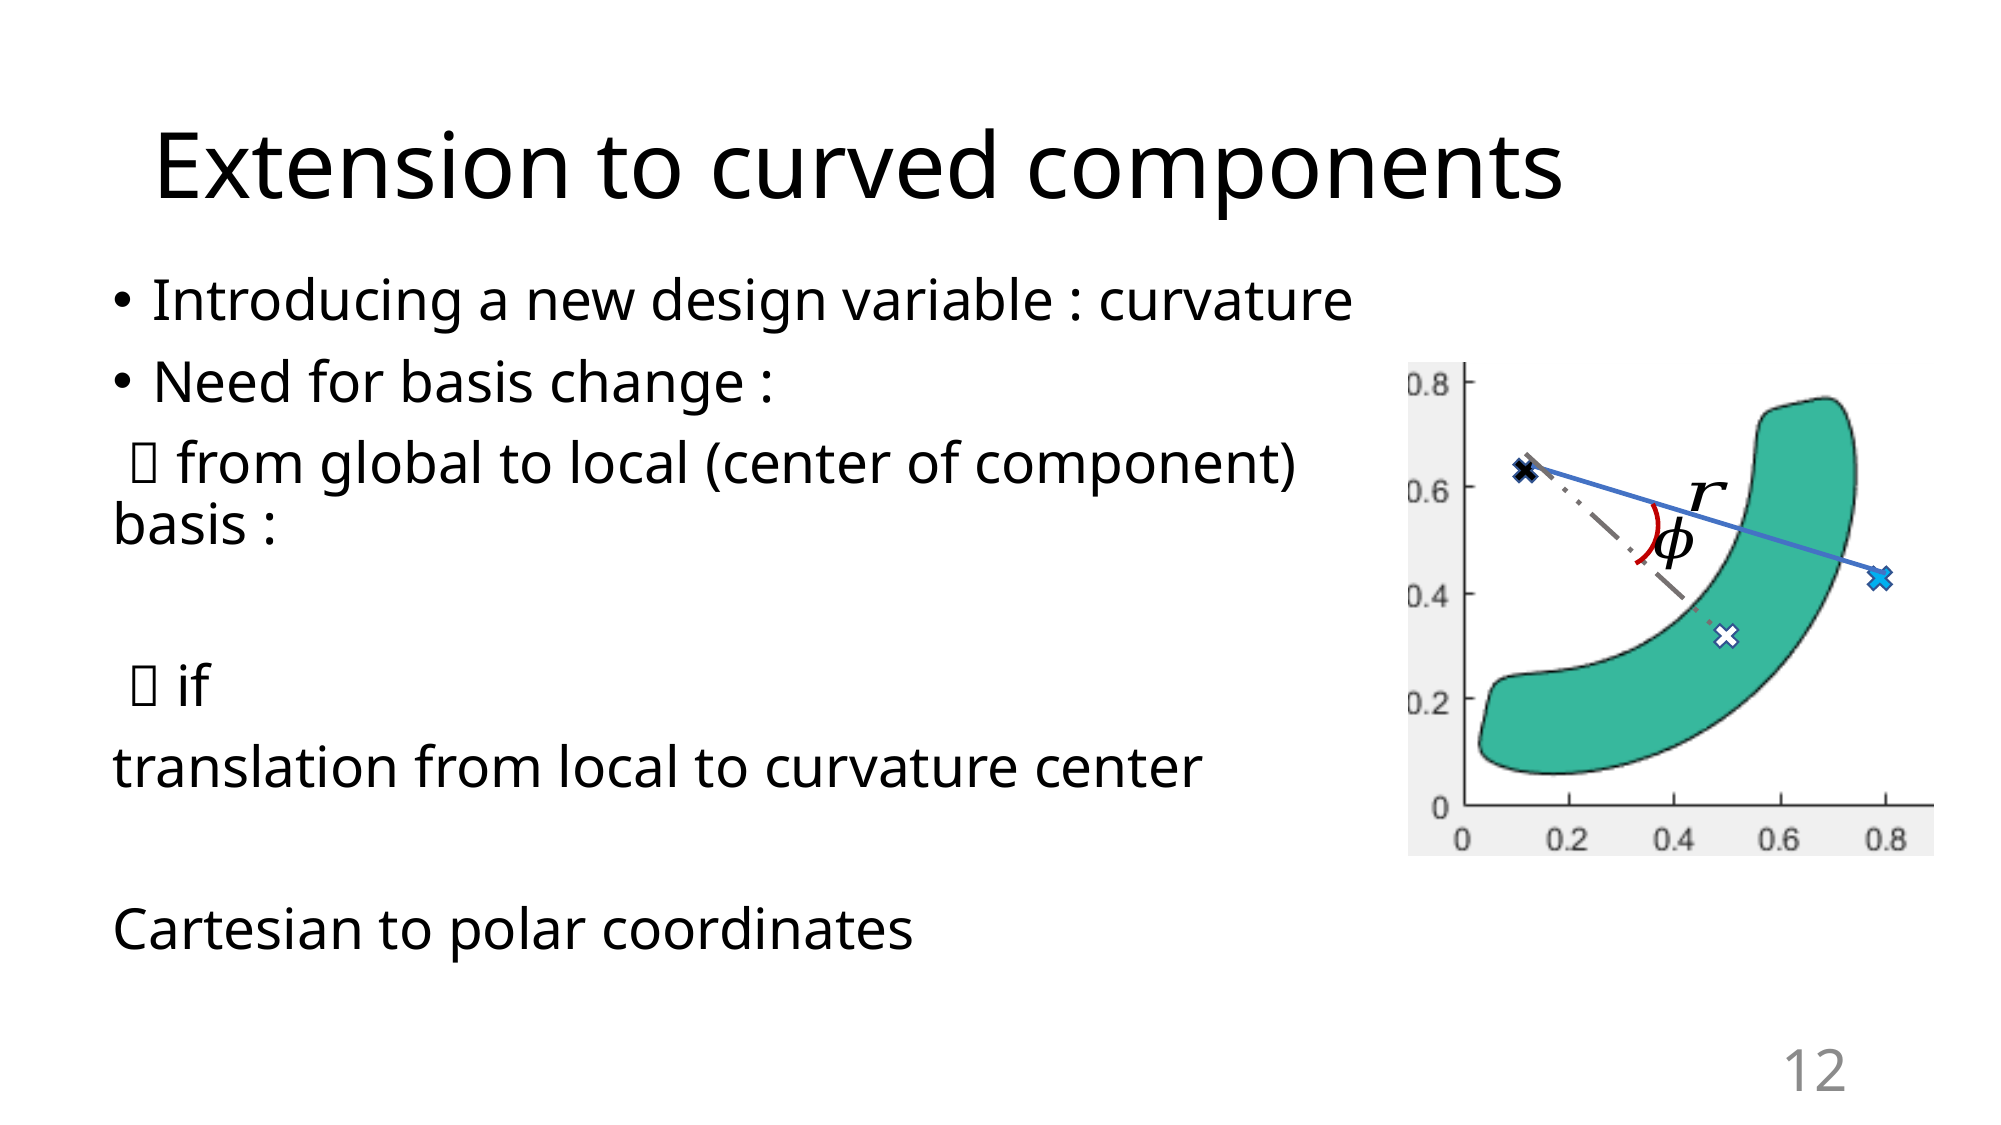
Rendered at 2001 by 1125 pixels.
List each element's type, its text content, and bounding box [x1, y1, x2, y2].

picture [1408, 362, 1934, 856]
title Extension to curved components [137, 59, 1863, 278]
slide_number 12 [1412, 1042, 1863, 1103]
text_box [1721, 465, 1886, 574]
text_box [1516, 461, 1721, 633]
